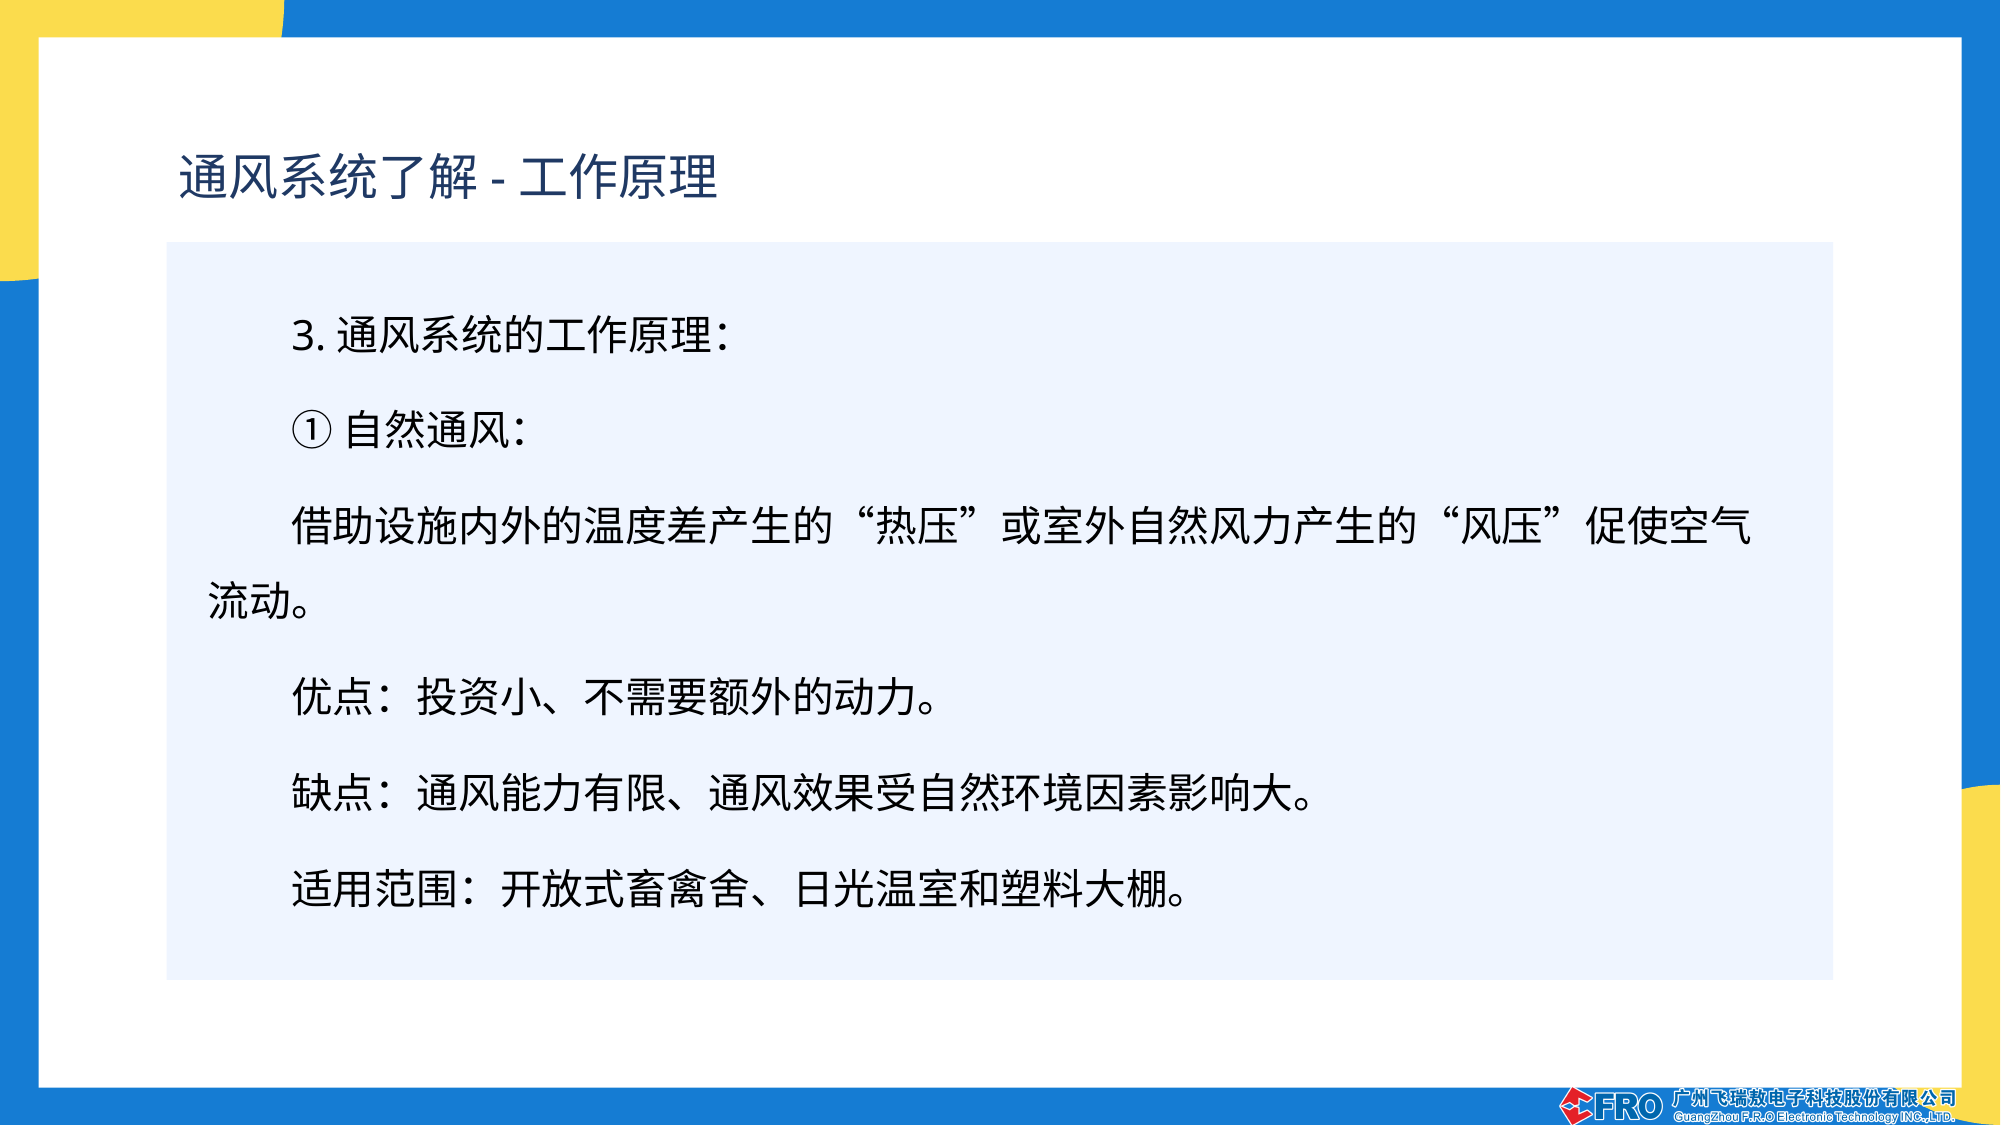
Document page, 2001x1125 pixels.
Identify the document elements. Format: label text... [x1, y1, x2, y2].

picture [1559, 1087, 1956, 1125]
text_box 3.通风系统的工作原理： ①自然通风： 借助设施内外的温度差产生的“热压”或室外自然风力产生的“风压”促使空气流动。 优点：投资小、不需要额外的动力。 缺点：通风能力有限、通风效果受自然环境因素影响大。 适用范围：开放式畜禽舍、日光温室和塑料大棚。 [166, 241, 1834, 981]
text_box 通风系统了解-工作原理 [163, 137, 1144, 213]
